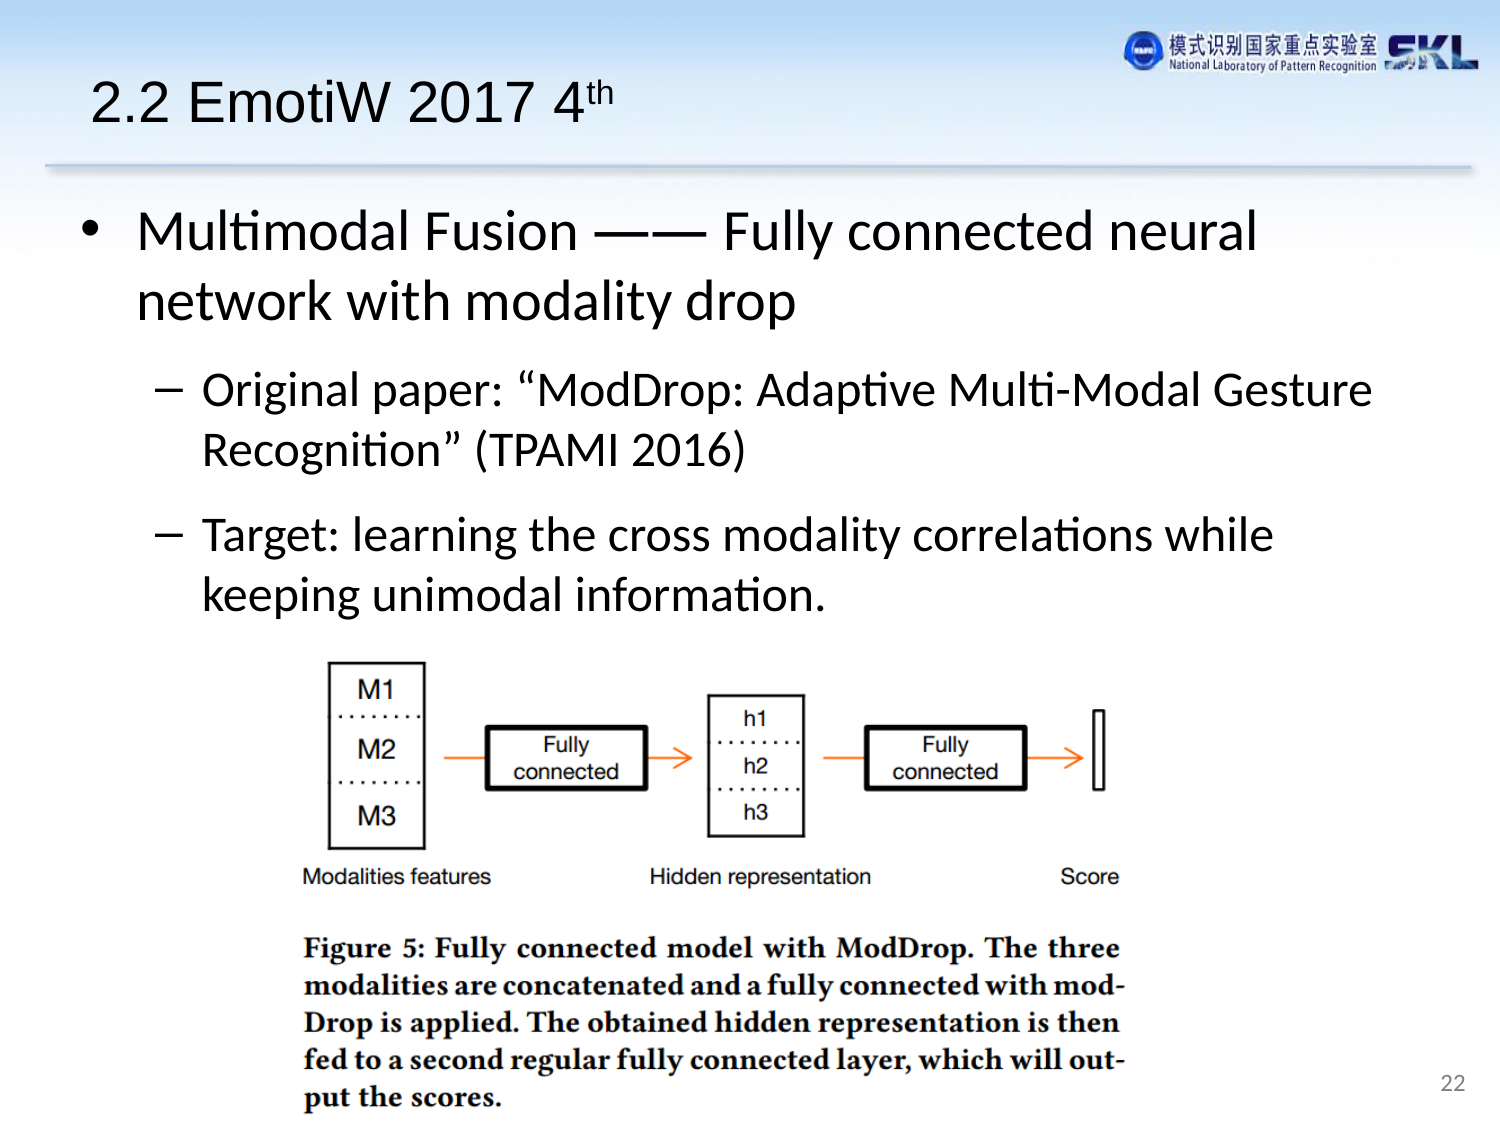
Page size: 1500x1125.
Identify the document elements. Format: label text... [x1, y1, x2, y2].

slide_number 22 [1403, 1051, 1481, 1112]
picture [0, 0, 1500, 1125]
list Multimodal Fusion —— Fully connected neural network with modality drop Original paper: “ModDrop: Adaptive Multi-Modal Gesture Recognition” (TPAMI 2016) Target: learning the cross modality correlations while keeping unimodal information. [64, 184, 1447, 1083]
title 2.2 EmotiW 2017 4th [75, 45, 928, 153]
